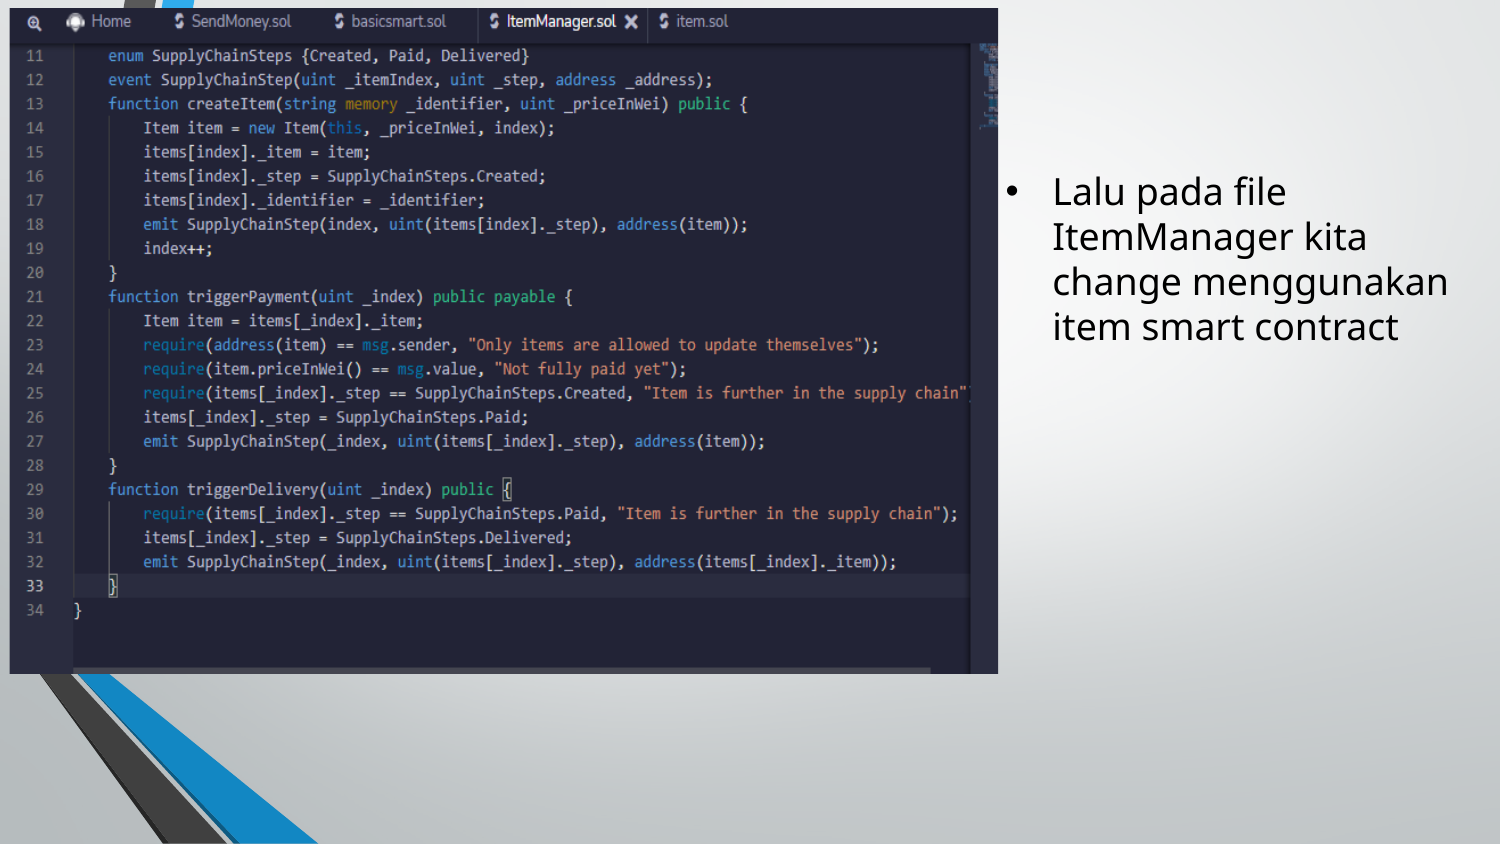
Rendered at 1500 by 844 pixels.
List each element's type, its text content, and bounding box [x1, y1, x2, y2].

picture [9, 8, 999, 674]
text_box Lalu pada file ItemManager kita change menggunakan item smart contract [999, 160, 1500, 356]
